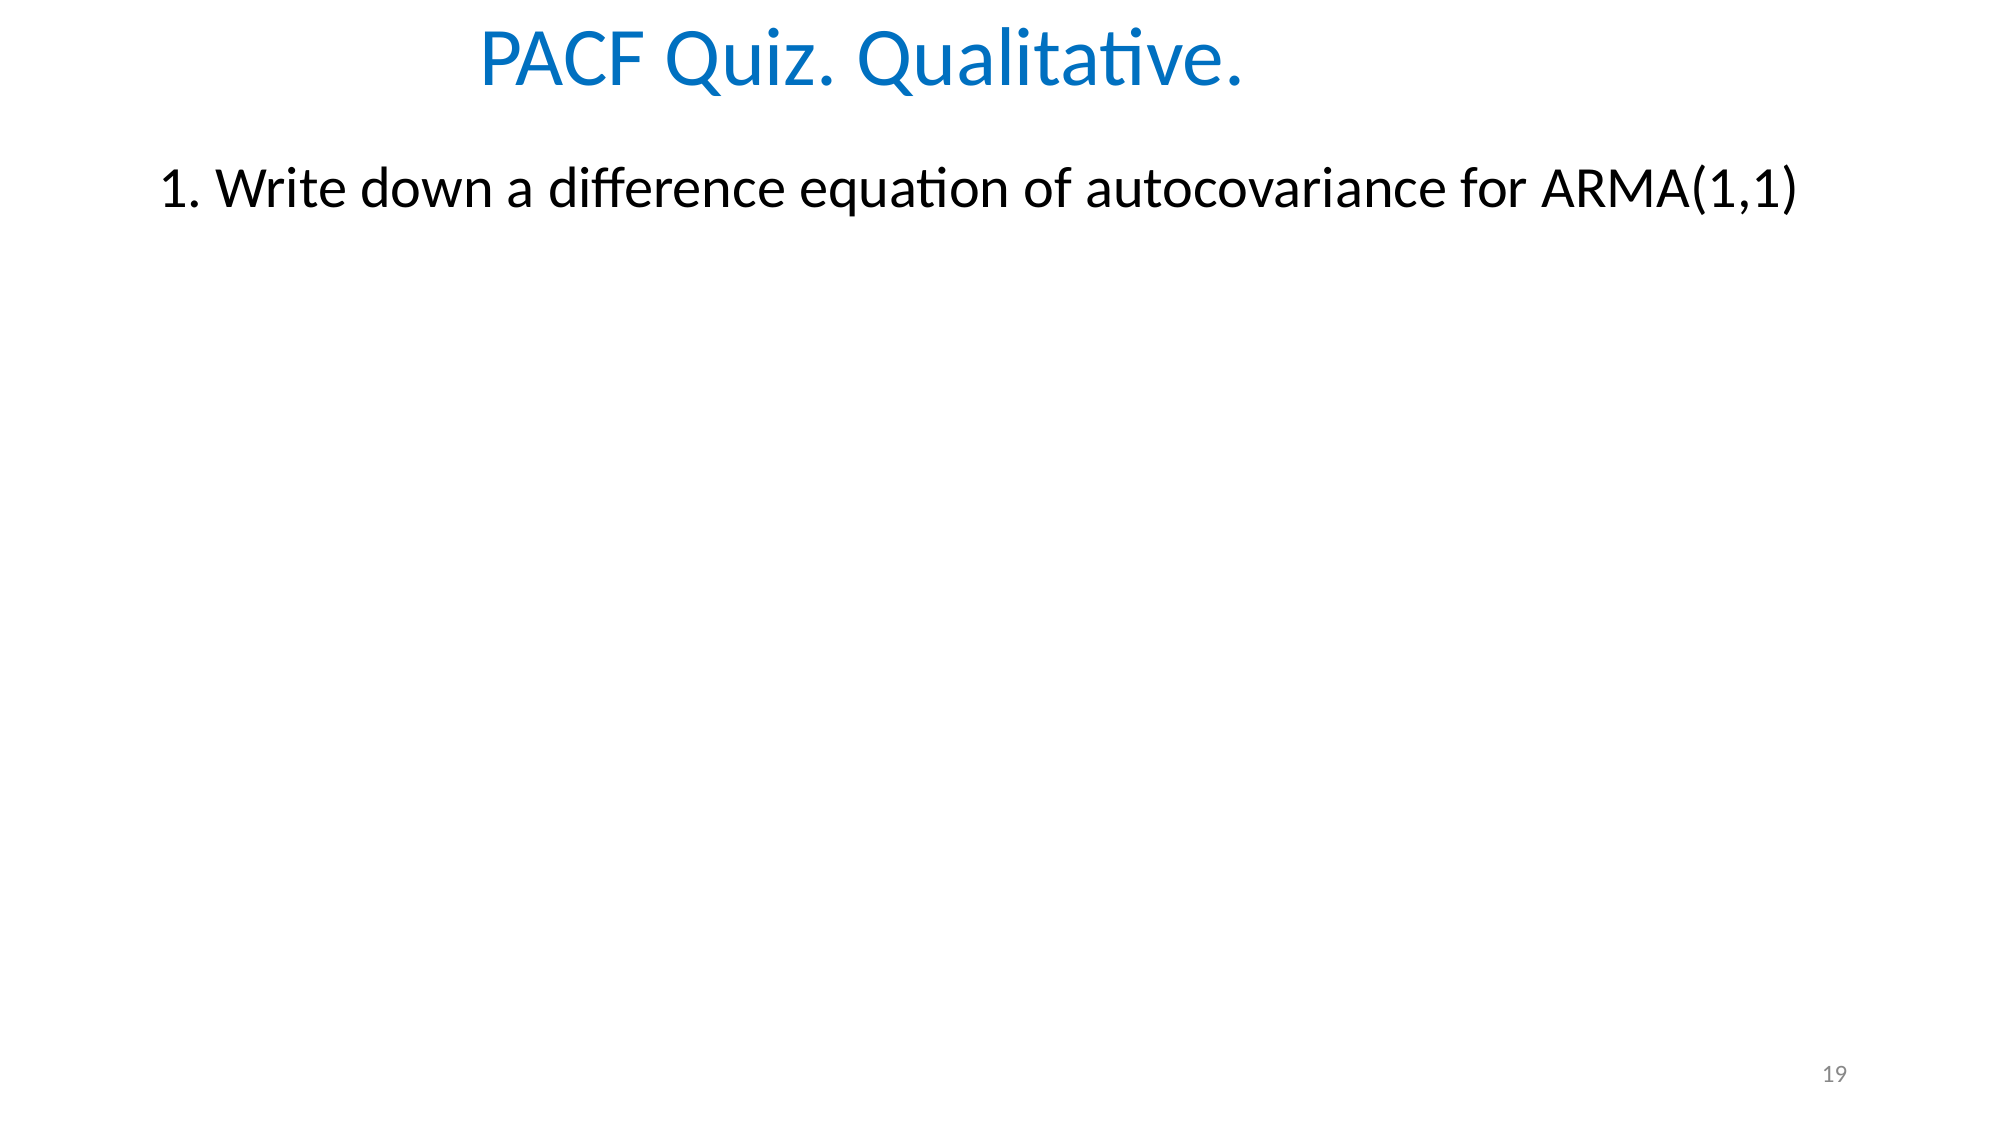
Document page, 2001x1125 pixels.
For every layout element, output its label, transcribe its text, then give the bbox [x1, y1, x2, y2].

slide_number 19 [1412, 1042, 1863, 1103]
title PACF Quiz. Qualitative. [0, 0, 1725, 218]
